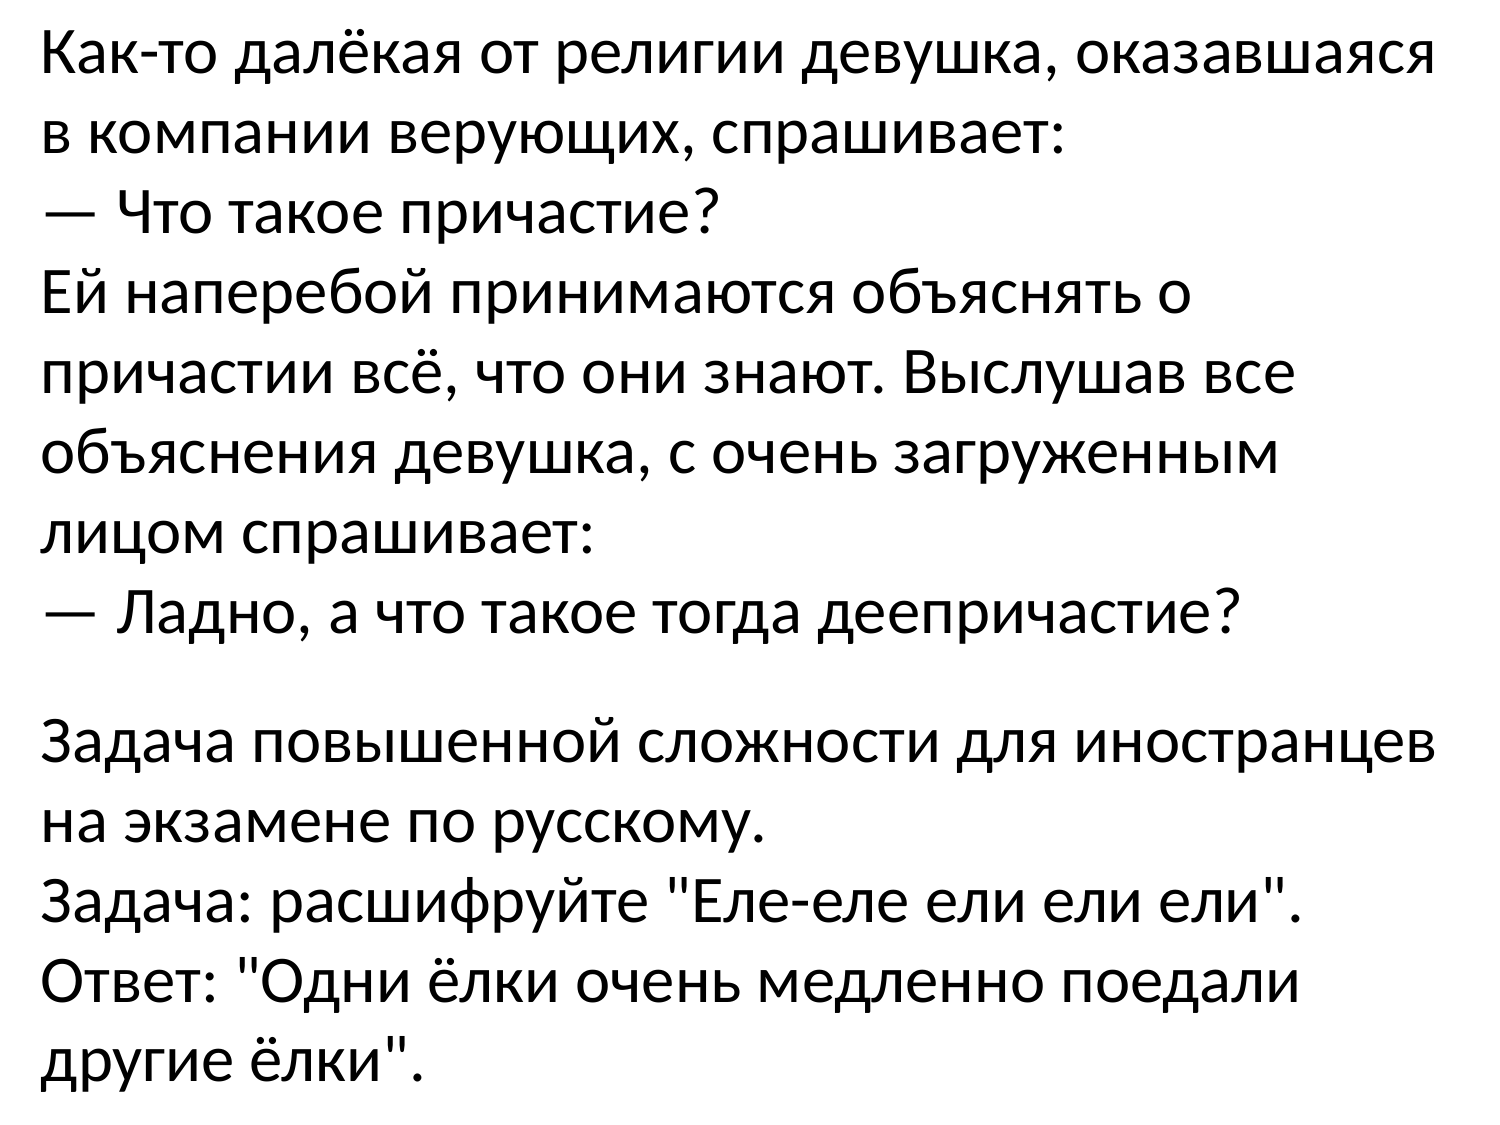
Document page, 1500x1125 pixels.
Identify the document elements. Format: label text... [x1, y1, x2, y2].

text_box Задача повышенной сложности для иностранцев на экзамене по русскому. Задача: расшифруйте "Еле-еле ели ели ели". Ответ: "Одни ёлки очень медленно поедали другие ёлки". [26, 688, 1479, 1103]
text_box Как-то далёкая от религии девушка, оказавшаяся в компании верующих, спрашивает: — Что такое причастие? Ей наперебой принимаются объяснять о причастии всё, что они знают. Выслушав все объяснения девушка, с очень загруженным лицом спрашивает: — Ладно, а что такое тогда деепричастие? [26, 0, 1474, 655]
